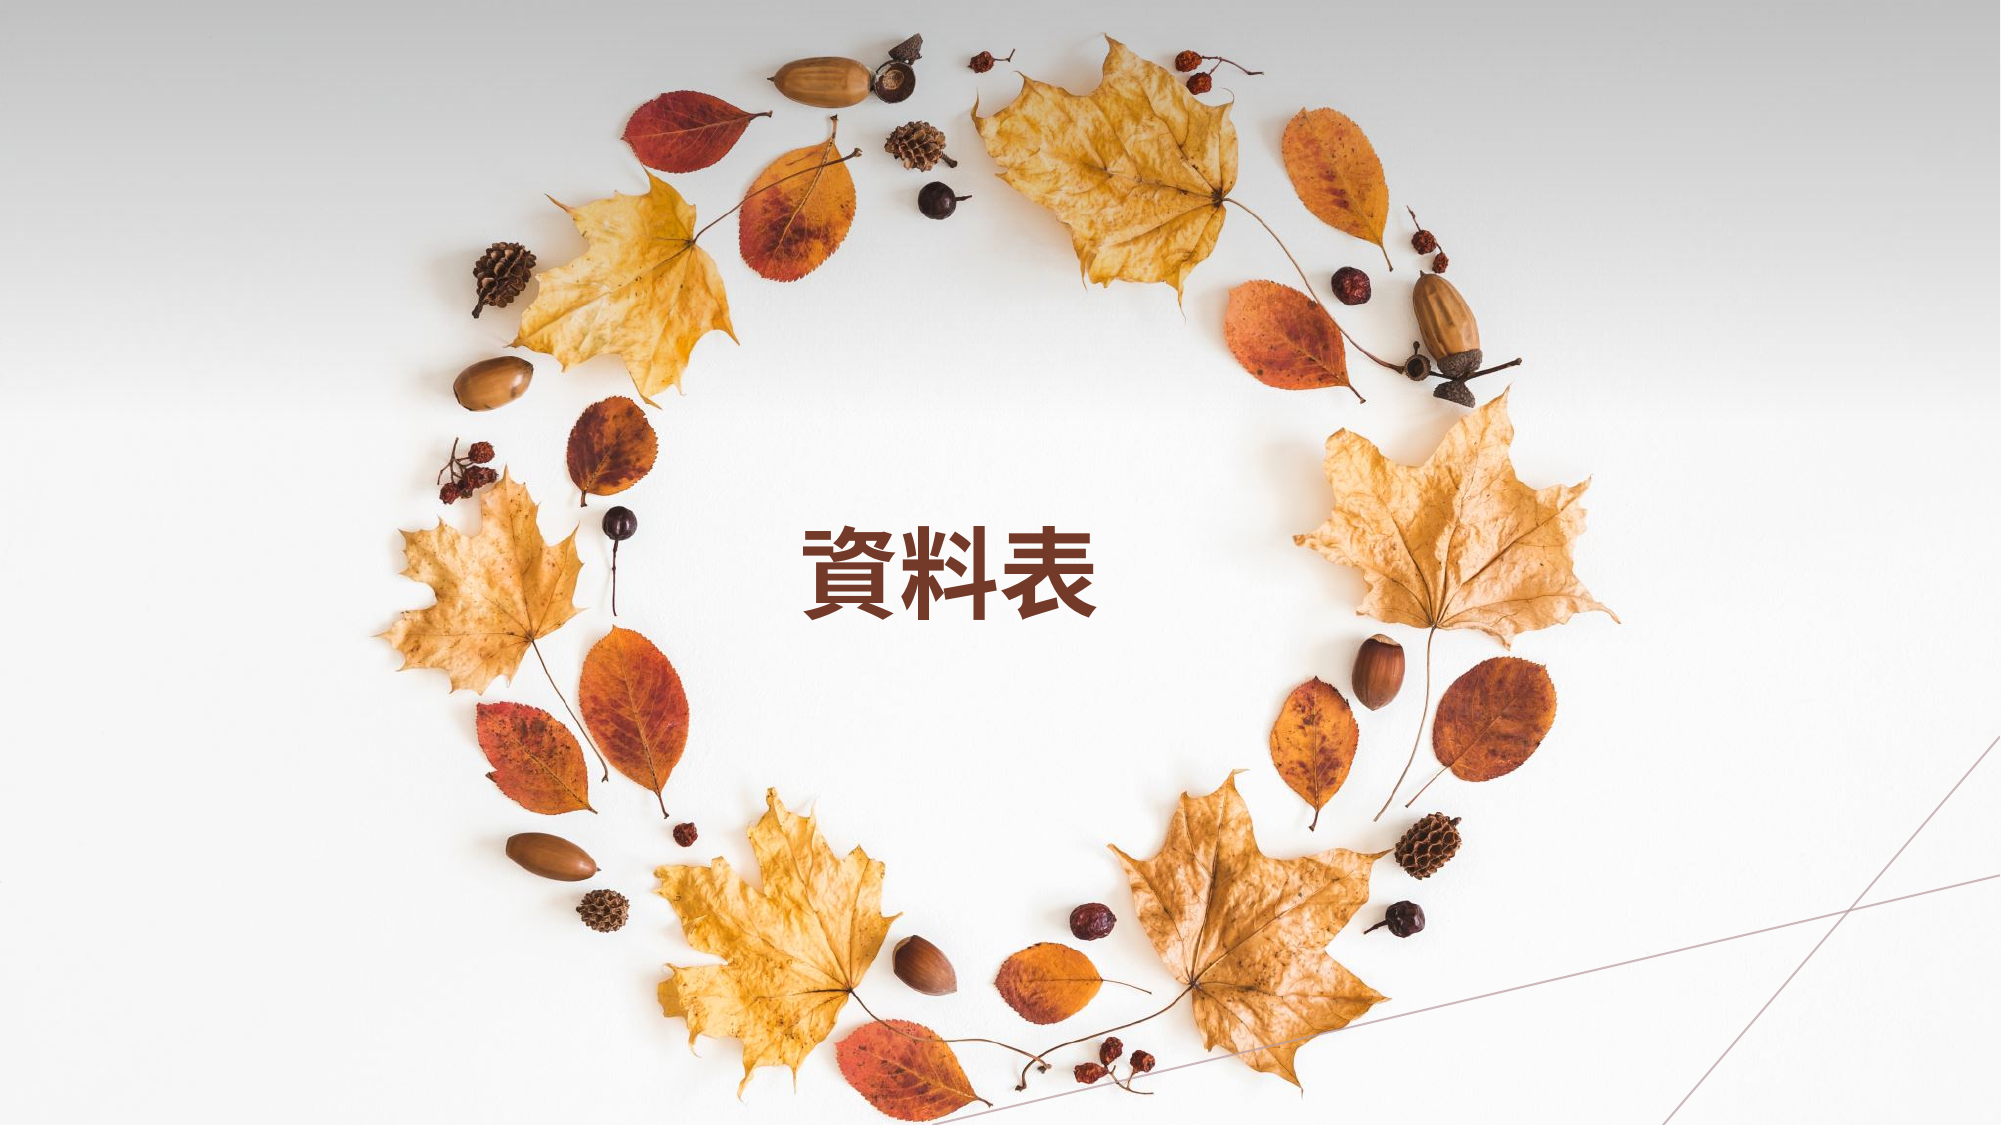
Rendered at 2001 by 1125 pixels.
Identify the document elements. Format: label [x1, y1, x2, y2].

text_box [1662, 736, 2000, 1125]
picture [0, 0, 2001, 1125]
text_box [932, 875, 1662, 1125]
